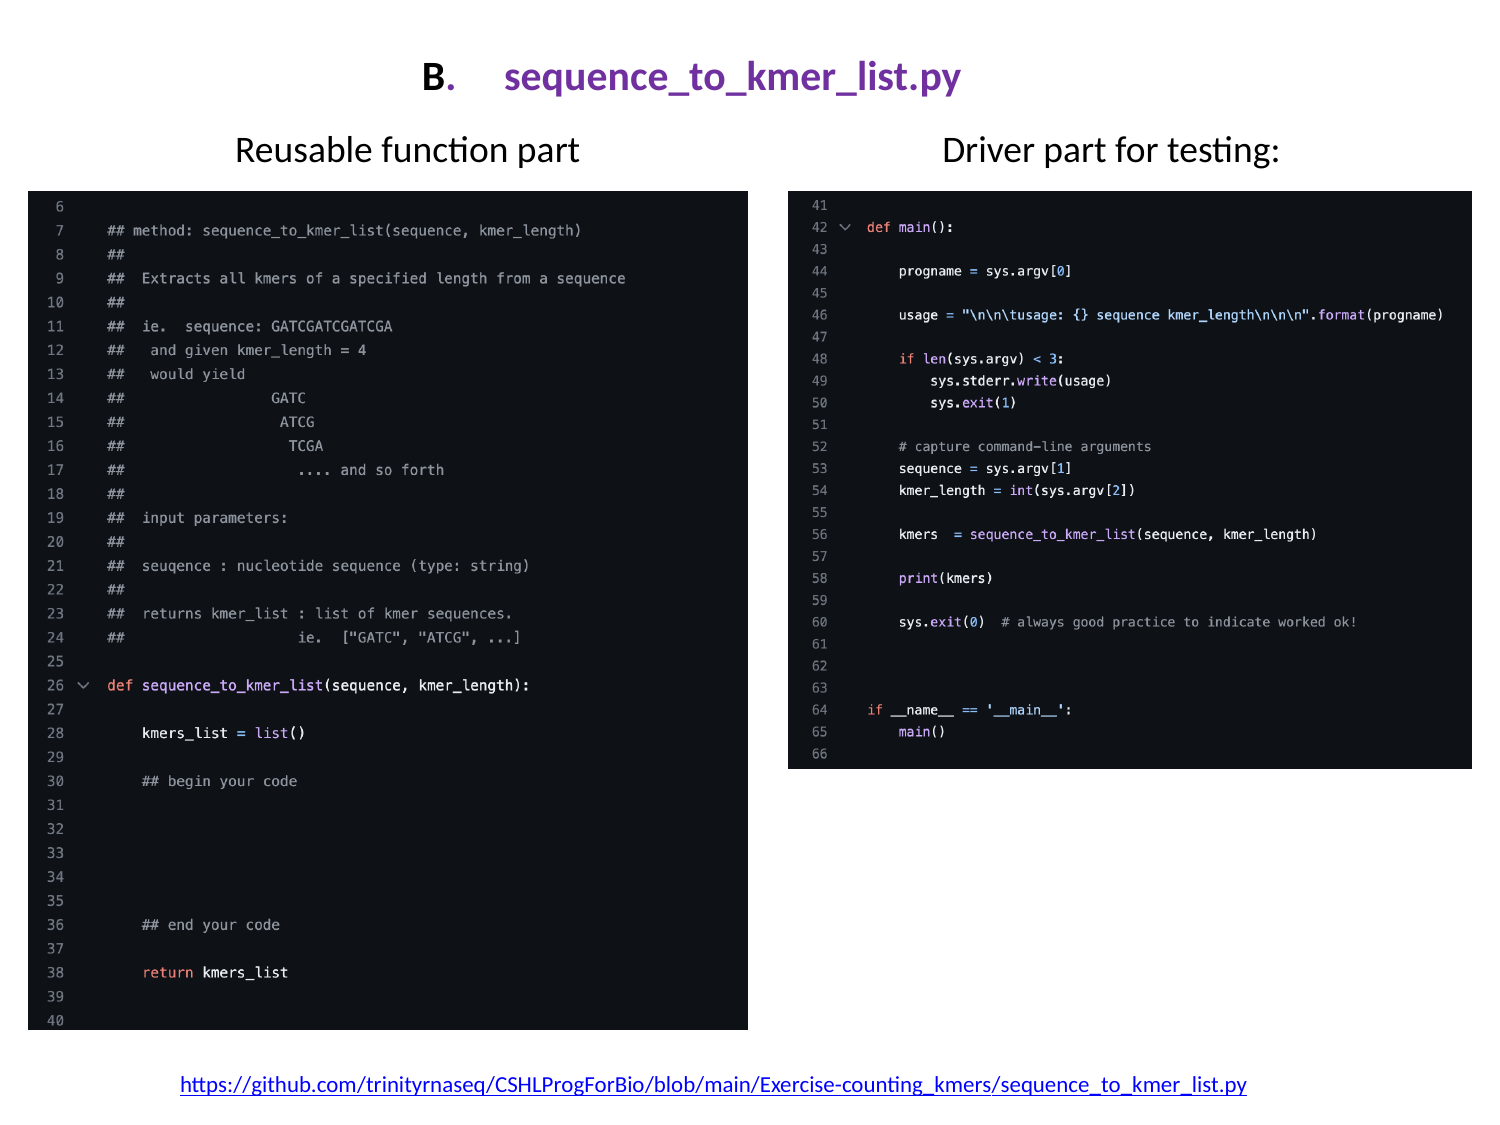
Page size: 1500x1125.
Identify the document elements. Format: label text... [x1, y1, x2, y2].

text_box https://github.com/trinityrnaseq/CSHLProgForBio/blob/main/Exercise-counting_kmers/sequence_to_kmer_list.py [165, 1062, 1263, 1105]
text_box B. sequence_to_kmer_list.py [407, 40, 977, 106]
picture [27, 191, 749, 1031]
picture [787, 191, 1473, 769]
text_box Driver part for testing: [927, 117, 1297, 178]
text_box Reusable function part [220, 117, 596, 178]
